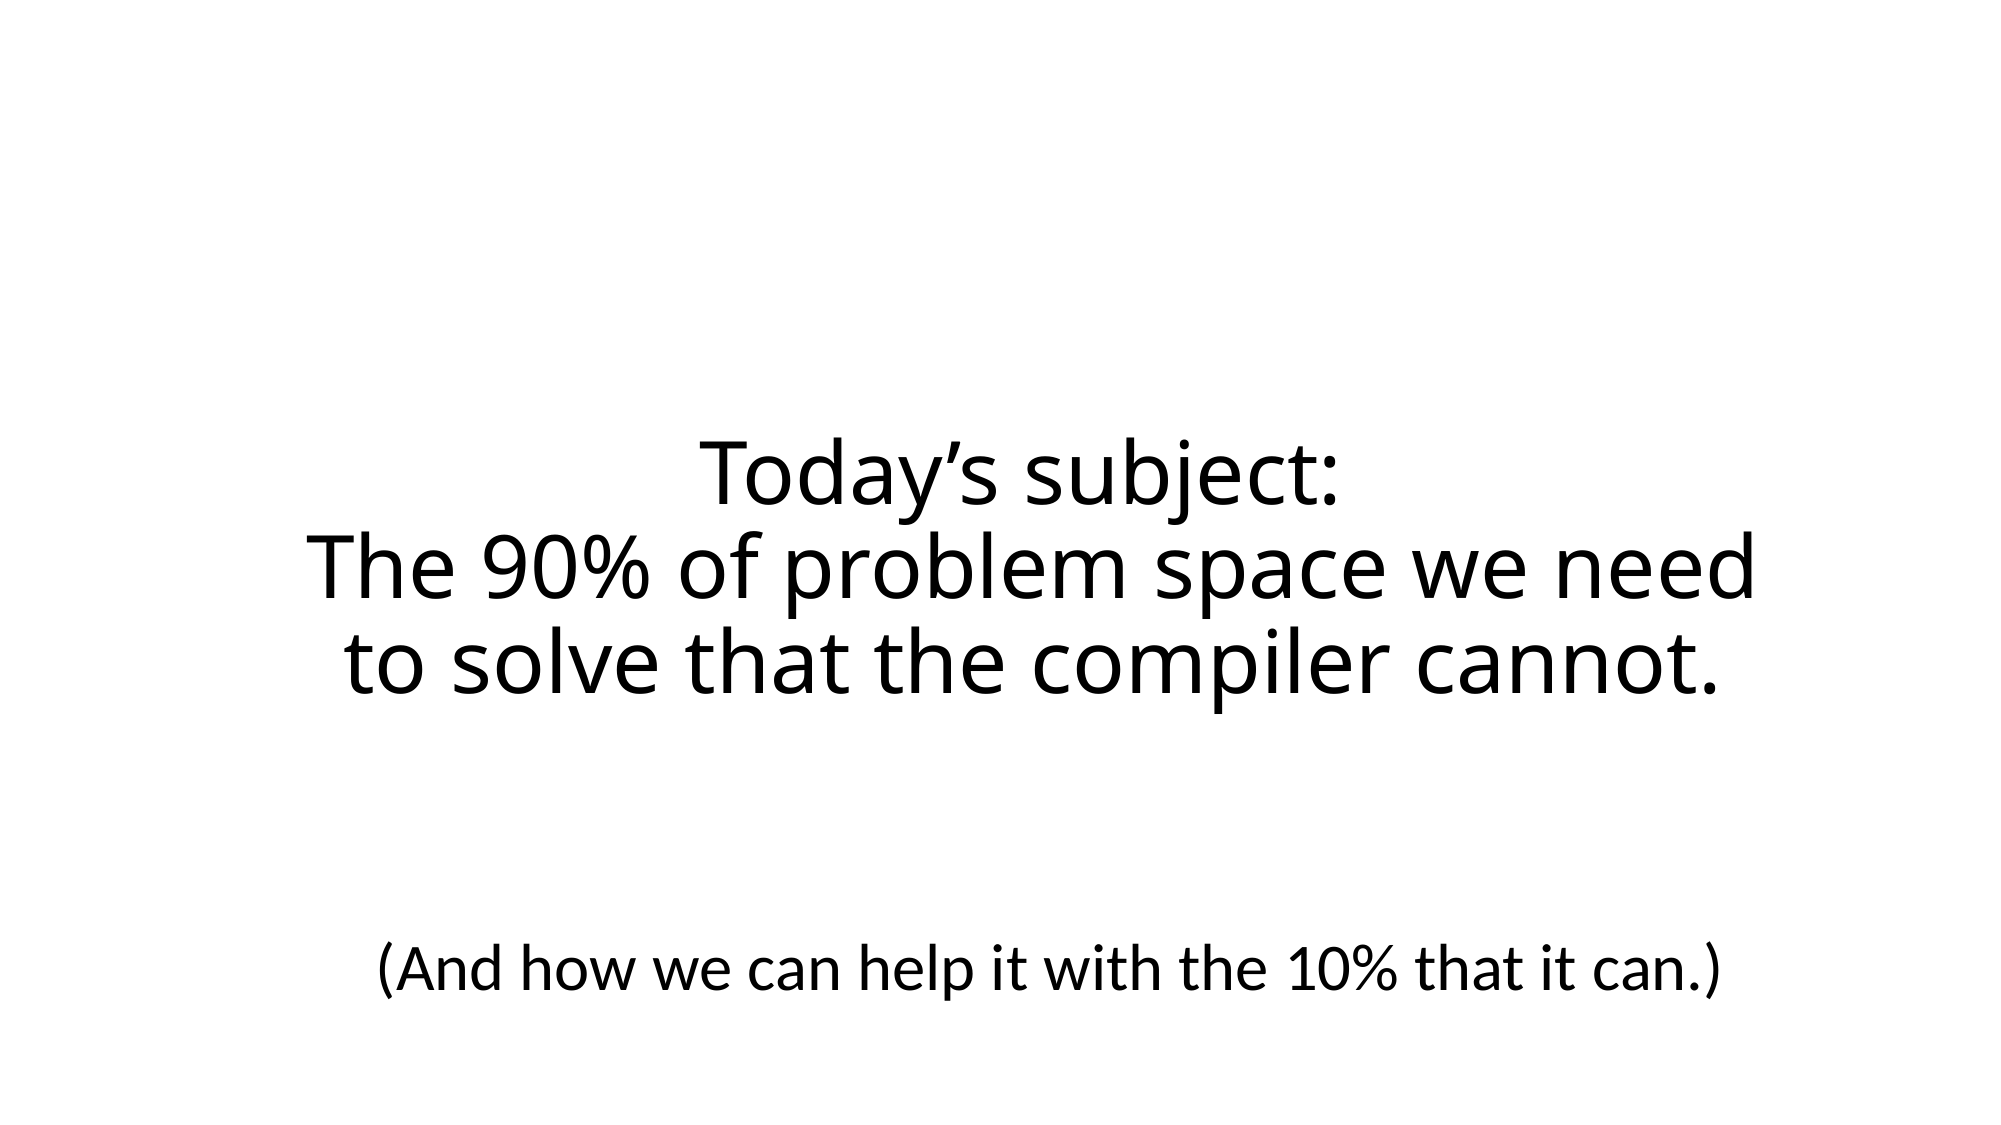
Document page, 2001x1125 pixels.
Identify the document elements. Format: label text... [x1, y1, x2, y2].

text_box (And how we can help it with the 10% that it can.) [361, 916, 1740, 1011]
title Today’s subject: The 90% of problem space we need to solve that the compiler cannot. [282, 327, 1783, 720]
